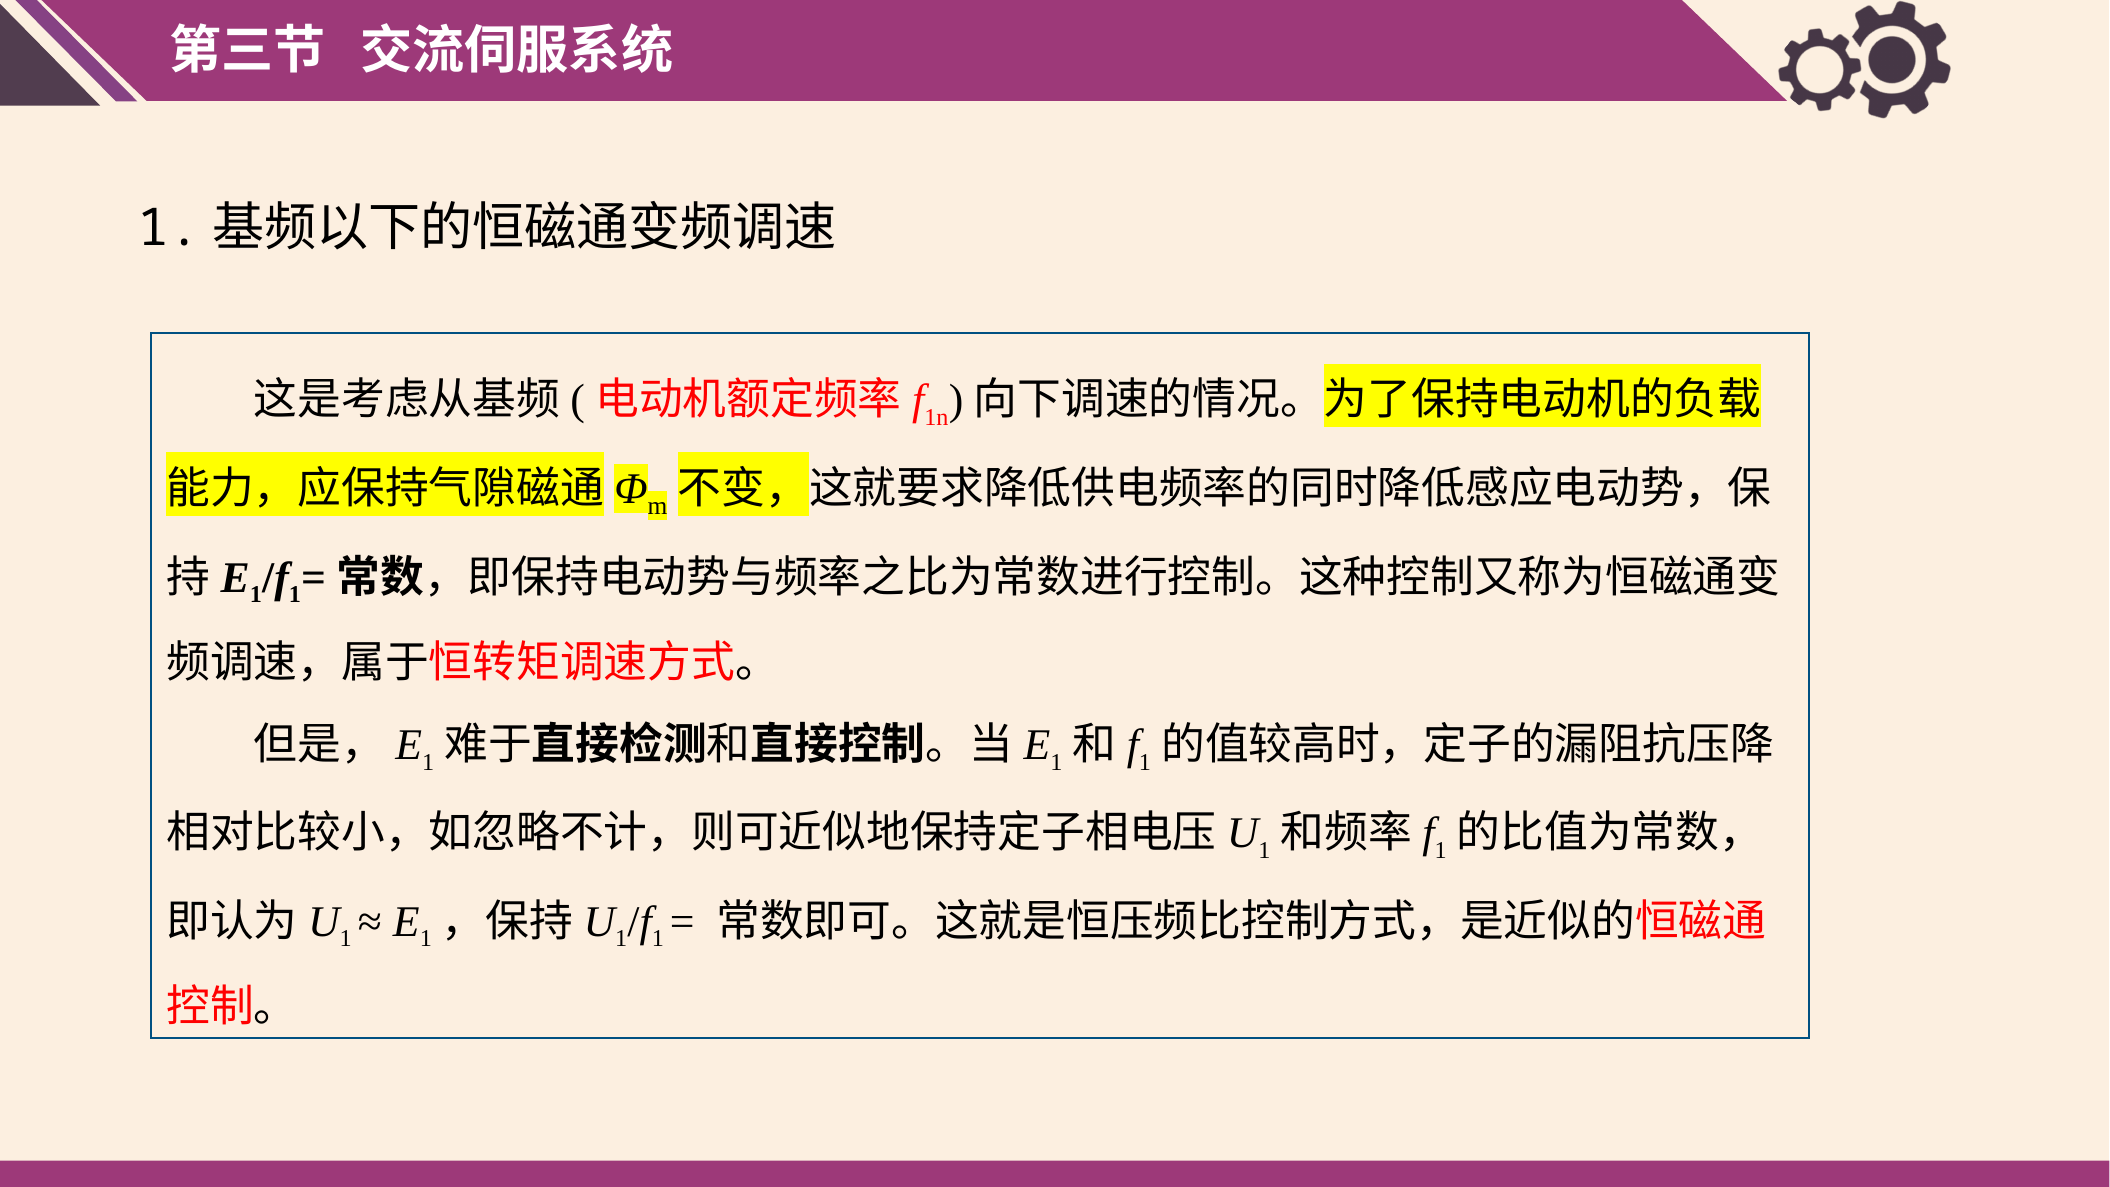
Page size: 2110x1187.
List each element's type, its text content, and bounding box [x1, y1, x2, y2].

text_box 1.基频以下的恒磁通变频调速 [121, 154, 1596, 265]
text_box [0, 1160, 2110, 1187]
picture [1793, 0, 1942, 139]
text_box [0, 2, 103, 107]
text_box 第三节 交流伺服系统 [153, 8, 1460, 87]
text_box [40, 0, 1790, 103]
text_box 这是考虑从基频(电动机额定频率f1n)向下调速的情况。为了保持电动机的负载能力，应保持气隙磁通Φm不变，这就要求降低供电频率的同时降低感应电动势，保持E1/f1=常数，即保持电动势与频率之比为常数进行控制。这种控制又称为恒磁通变频调速，属于恒转矩调速方式。 但是，E1难于直接检测和直接控制。当E1和f1的值较高时，定子的漏阻抗压降相对比较小，如忽略不计，则可近似地保持定子相电压U1和频率f1的比值为常数，即认为U1 ≈ E1，保持U1/f1 = 常数即可。这就是恒压频比控制方式，是近似的恒磁通控制。 [150, 332, 1810, 1039]
text_box [13, 0, 140, 103]
